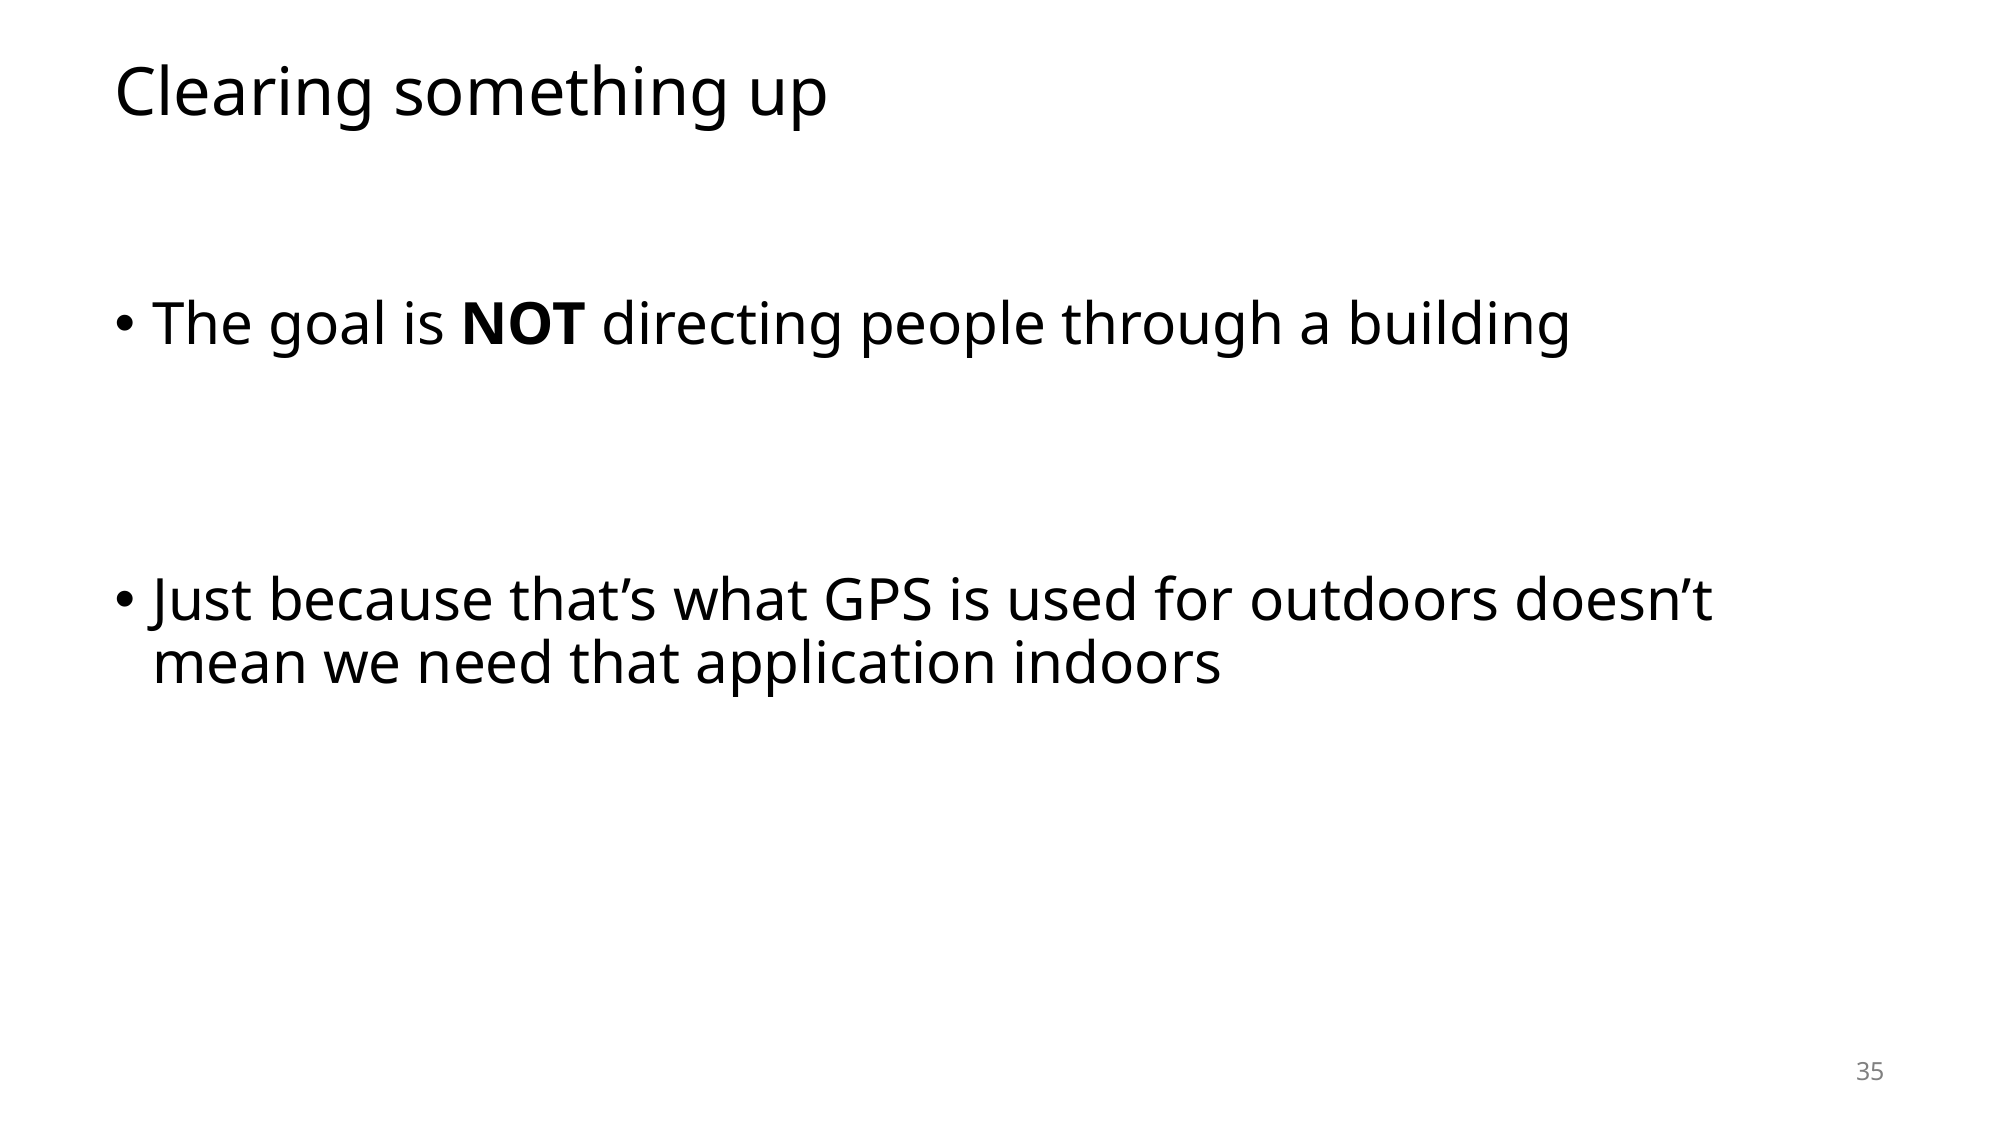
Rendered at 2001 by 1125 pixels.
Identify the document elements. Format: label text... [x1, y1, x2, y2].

slide_number 35 [1749, 1042, 1900, 1103]
title Clearing something up [99, 37, 1900, 150]
list The goal is NOT directing people through a building Just because that’s what GPS is used for outdoors doesn’t mean we need that application indoors [99, 187, 1900, 1013]
